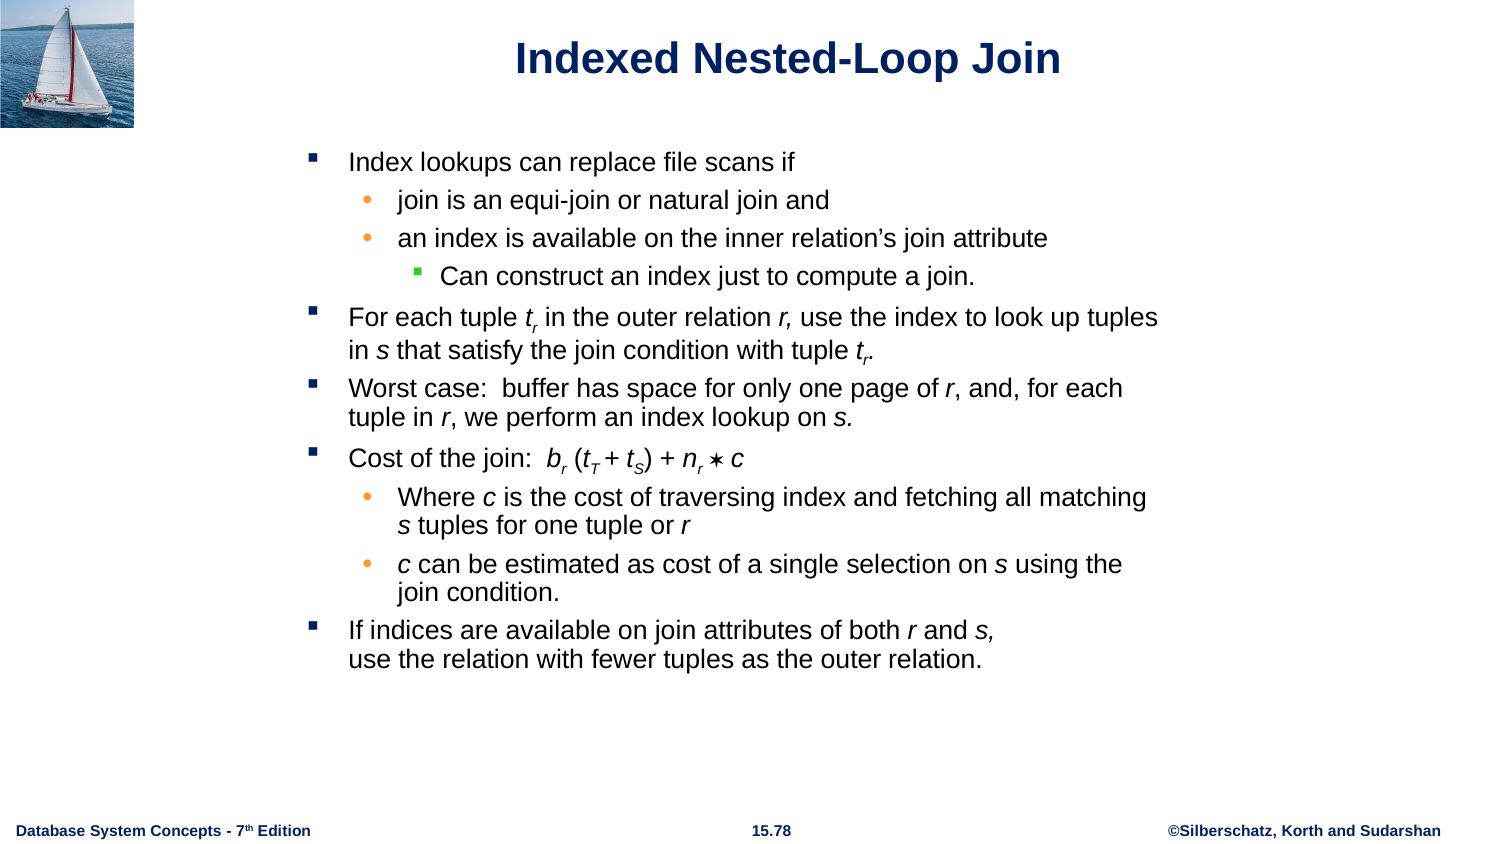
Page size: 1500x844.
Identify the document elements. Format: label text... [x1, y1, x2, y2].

list Index lookups can replace file scans if join is an equi-join or natural join and an index is available on the inner relation’s join attribute Can construct an index just to compute a join. For each tuple tr in the outer relation r, use the index to look up tuples in s that satisfy the join condition with tuple tr. Worst case: buffer has space for only one page of r, and, for each tuple in r, we perform an index lookup on s. Cost of the join: br (tT + tS) + nr  c Where c is the cost of traversing index and fetching all matching s tuples for one tuple or r c can be estimated as cost of a single selection on s using the join condition. If indices are available on join attributes of both r and s, use the relation with fewer tuples as the outer relation. [291, 141, 1180, 696]
picture [0, 0, 134, 128]
title Indexed Nested-Loop Join [125, 14, 1452, 90]
